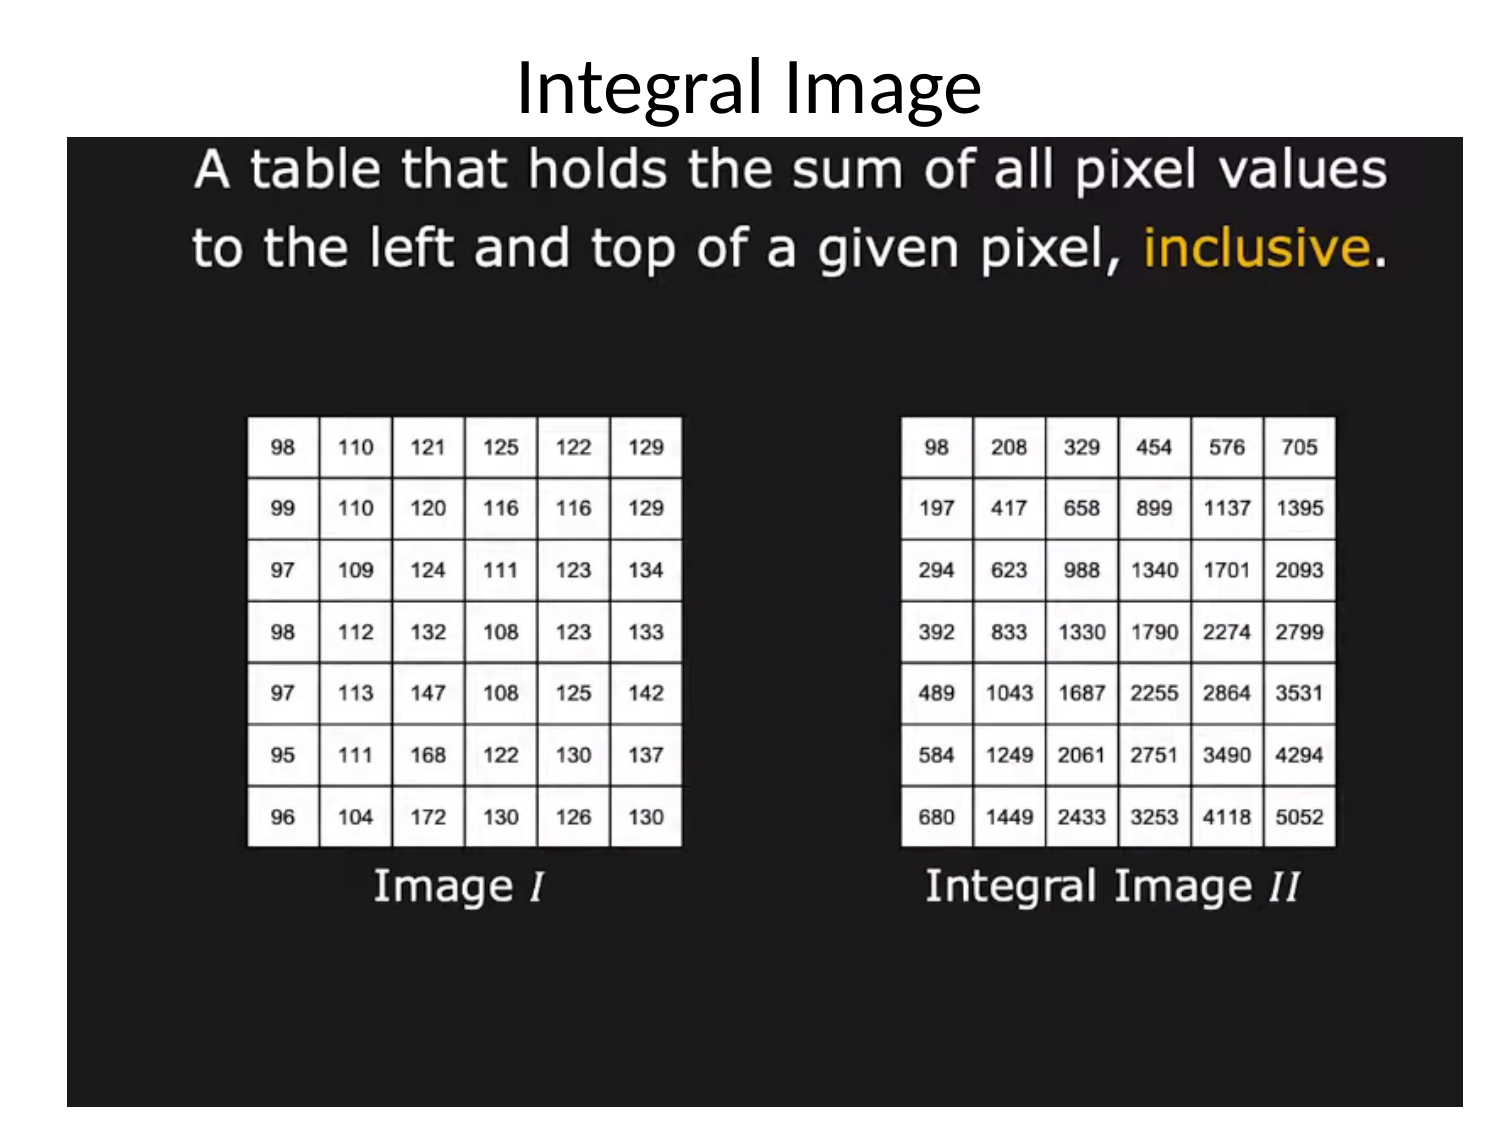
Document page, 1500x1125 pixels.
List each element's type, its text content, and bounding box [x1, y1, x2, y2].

picture [67, 137, 1463, 1108]
title Integral Image [75, 24, 1425, 135]
